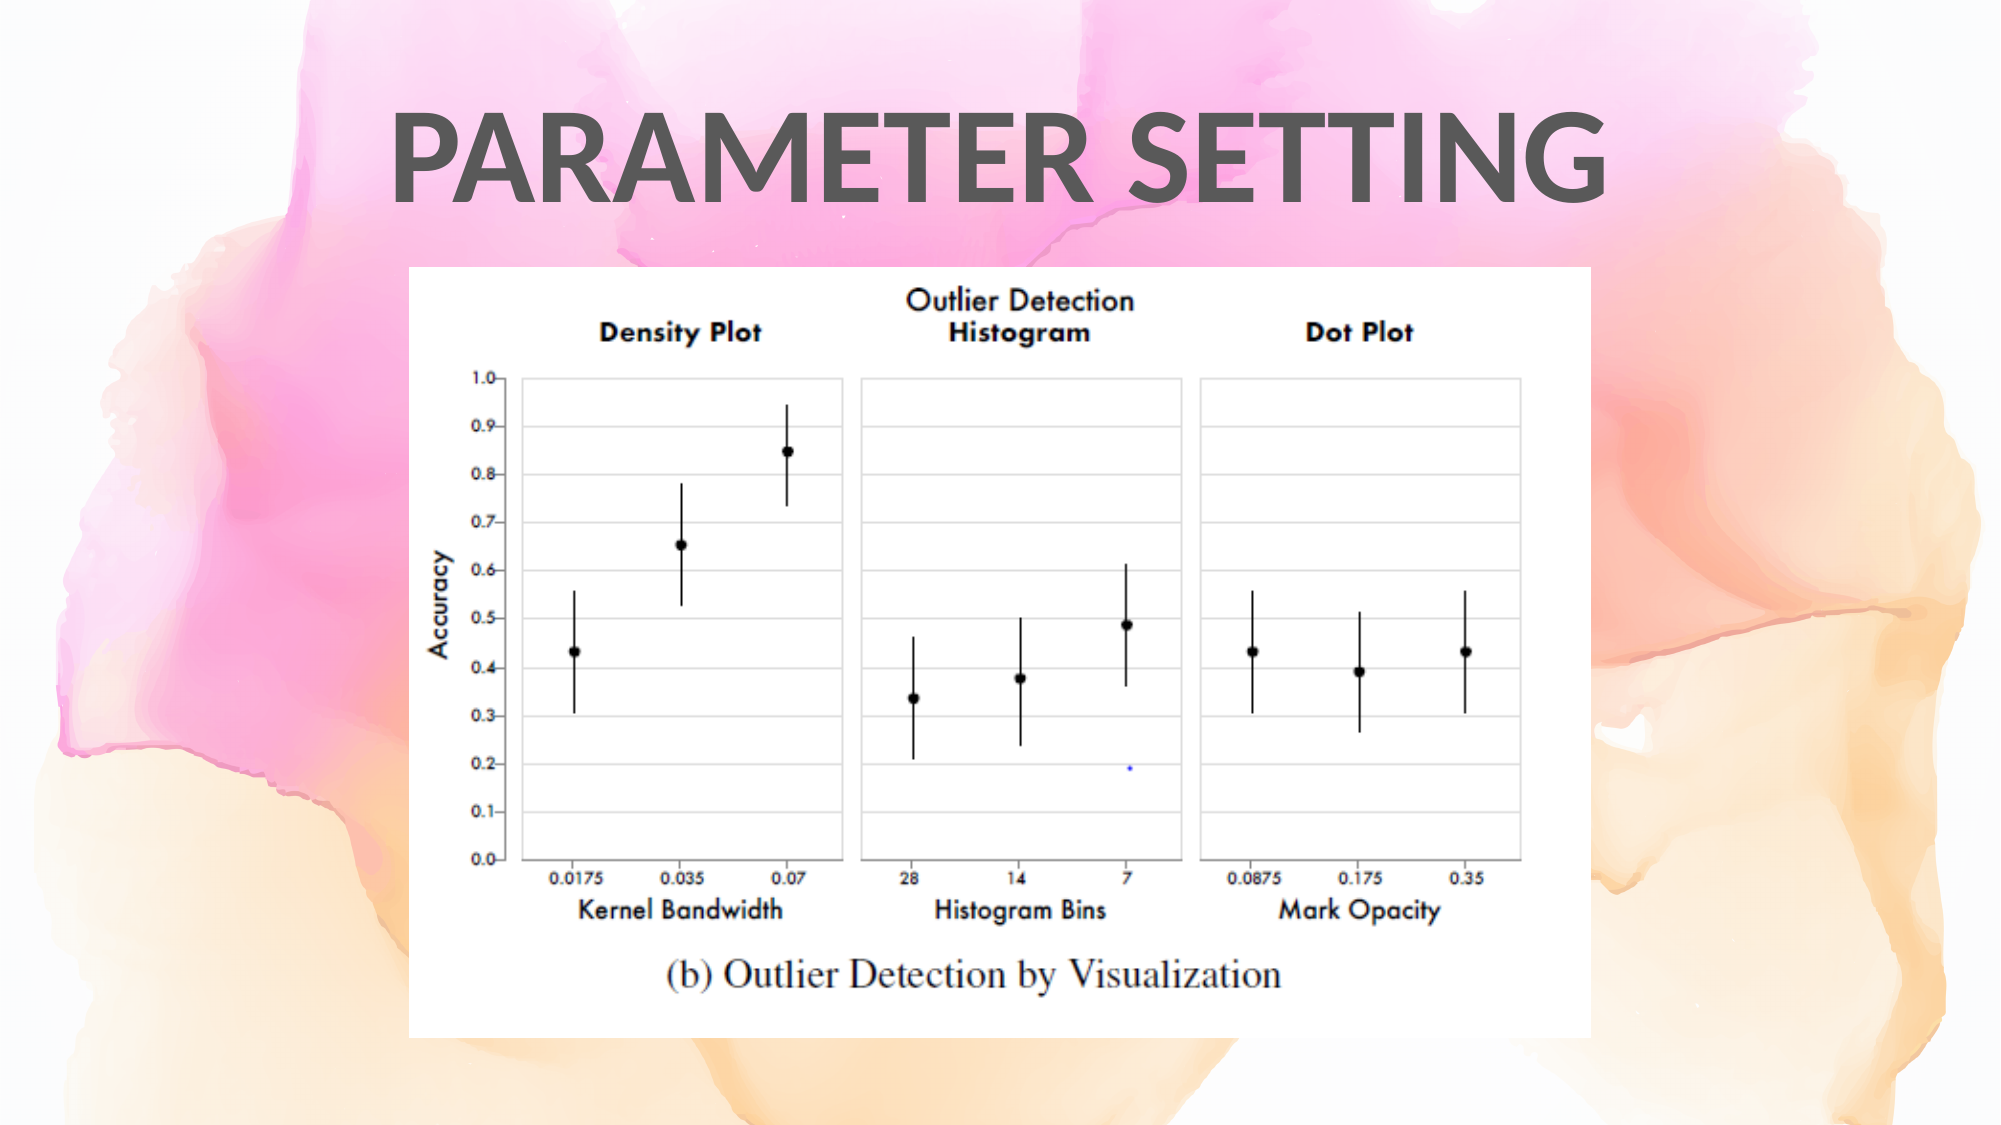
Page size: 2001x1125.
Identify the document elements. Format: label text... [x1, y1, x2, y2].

picture [409, 267, 1591, 1038]
text_box PARAMETER SETTING [373, 57, 1627, 238]
